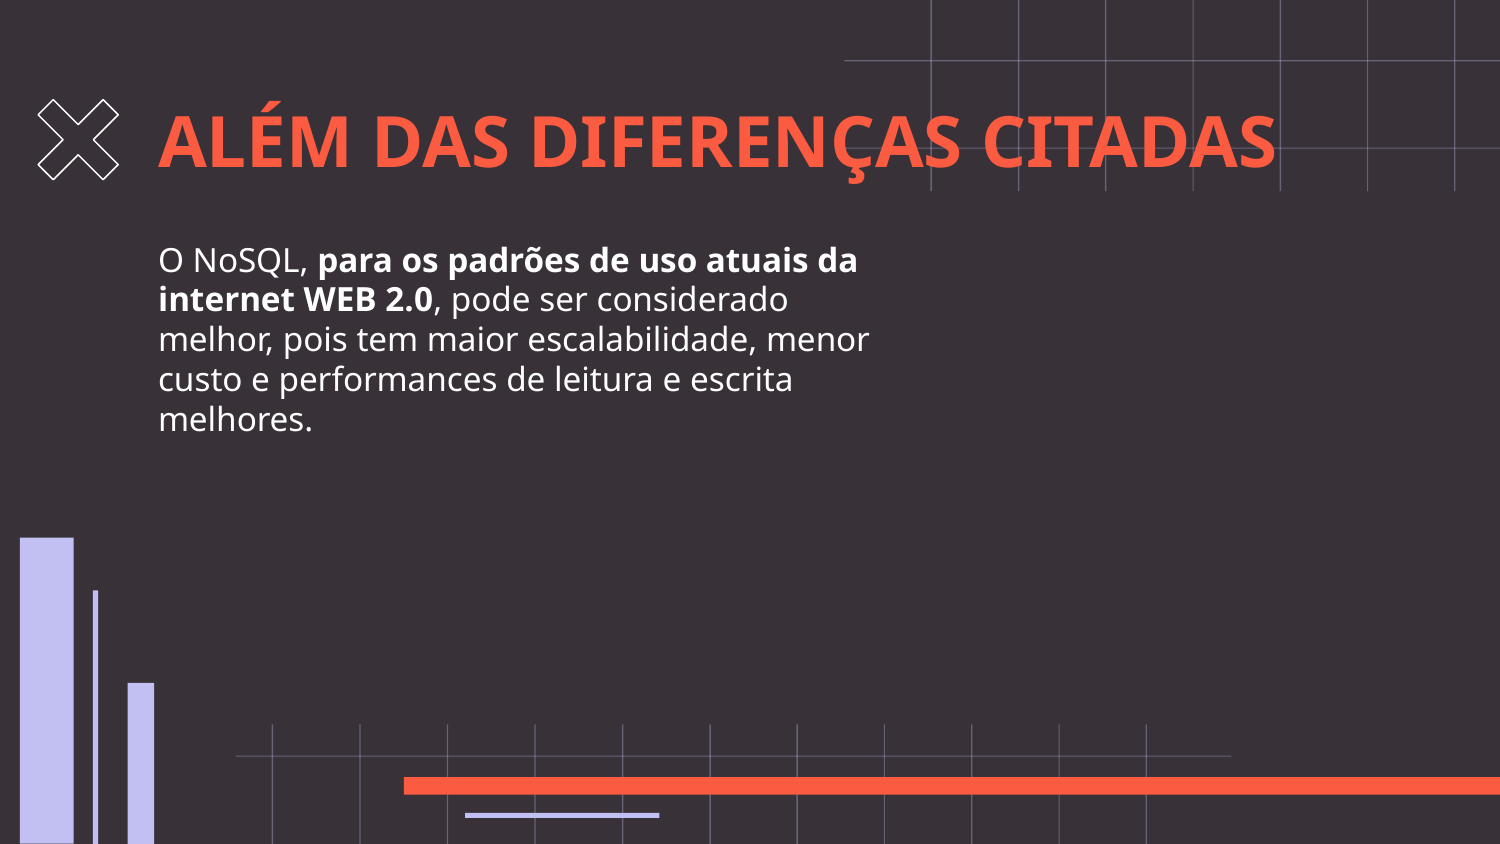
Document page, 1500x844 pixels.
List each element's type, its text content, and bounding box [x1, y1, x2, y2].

title ALÉM DAS DIFERENÇAS CITADAS [143, 88, 1355, 192]
list O NoSQL, para os padrões de uso atuais da internet WEB 2.0, pode ser considerado melhor, pois tem maior escalabilidade, menor custo e performances de leitura e escrita melhores. [143, 223, 899, 442]
